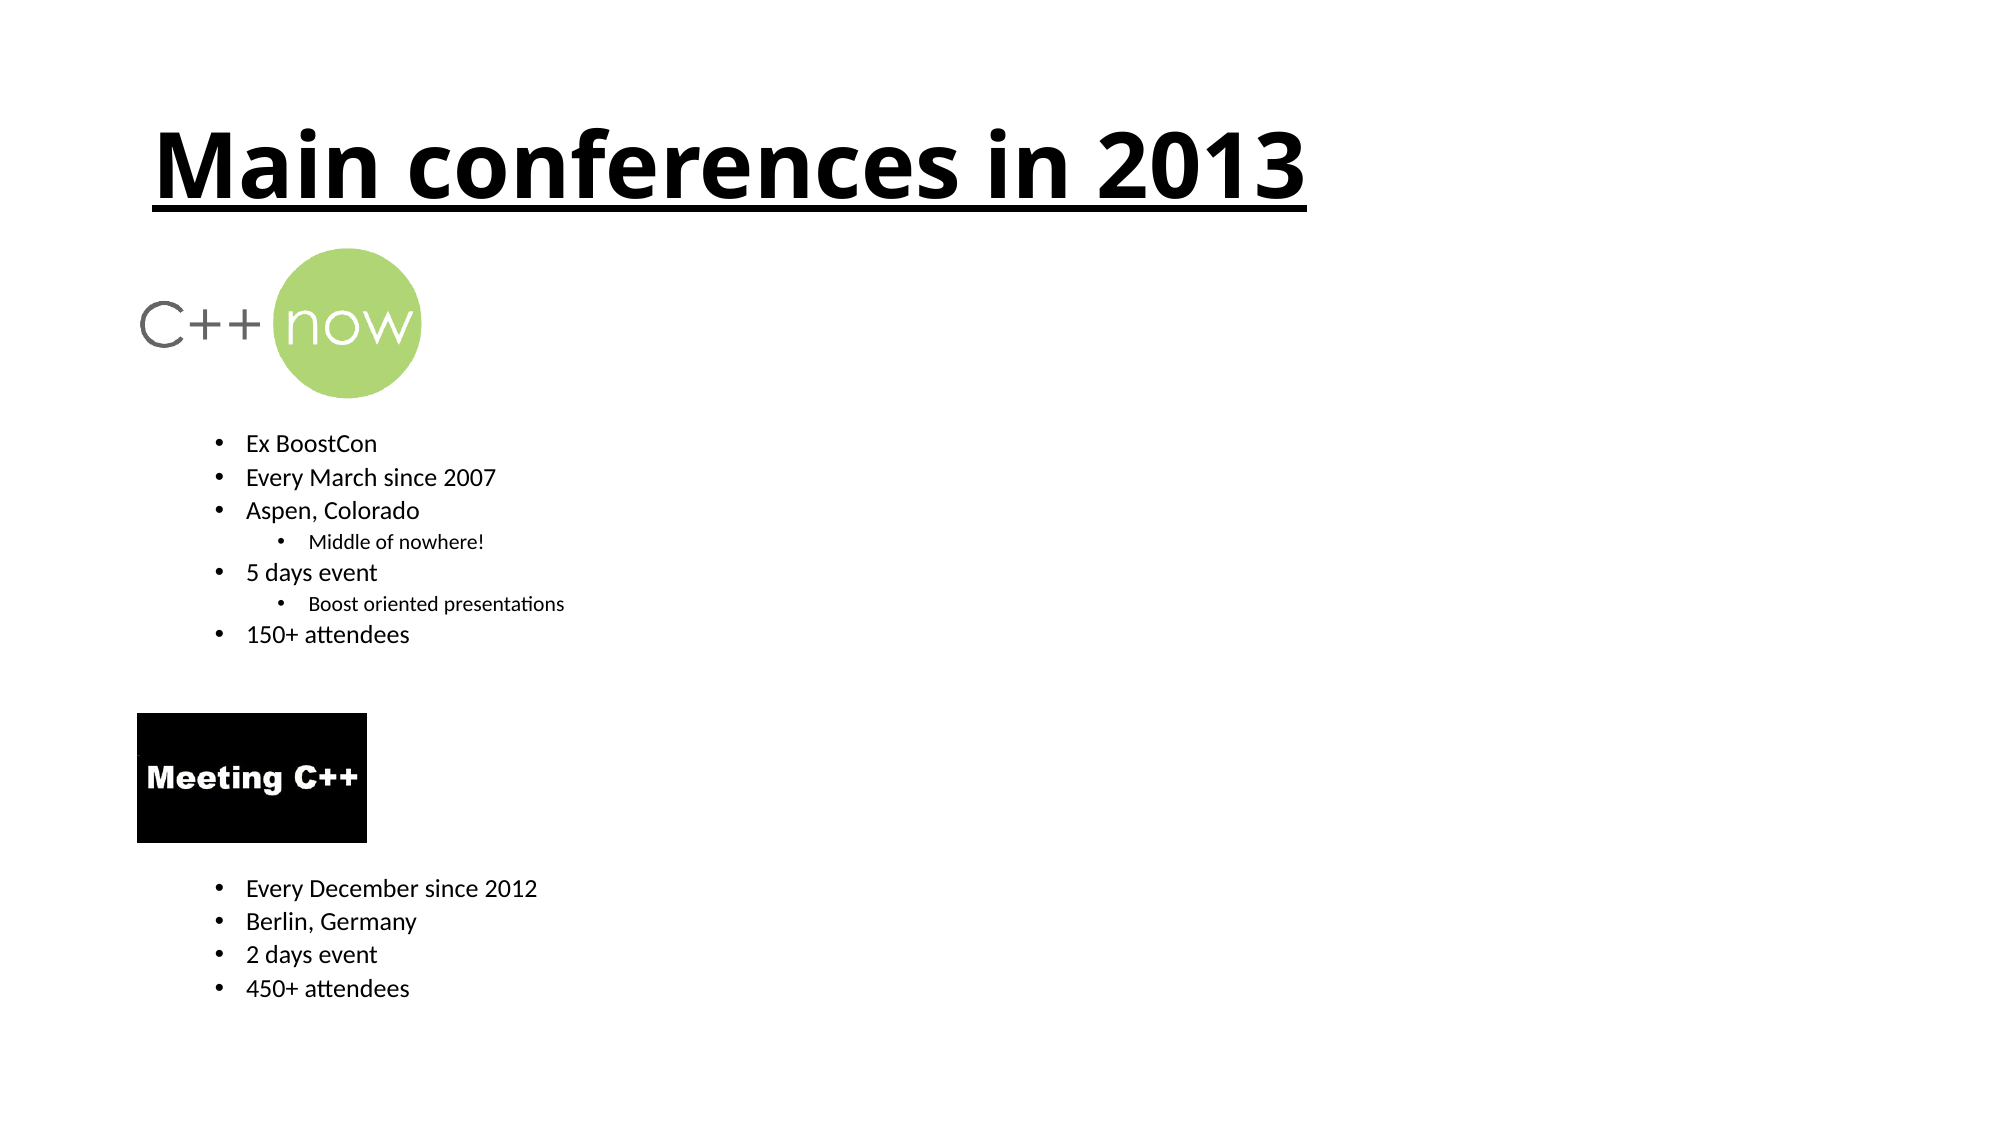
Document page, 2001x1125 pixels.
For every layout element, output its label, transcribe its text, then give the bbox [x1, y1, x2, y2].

picture [137, 245, 423, 401]
picture [137, 713, 367, 843]
list Ex BoostCon Every March since 2007 Aspen, Colorado Middle of nowhere! 5 days event Boost oriented presentations 150+ attendees Every December since 2012 Berlin, Germany 2 days event 450+ attendees [137, 299, 1863, 1014]
title Main conferences in 2013 [137, 59, 1863, 278]
